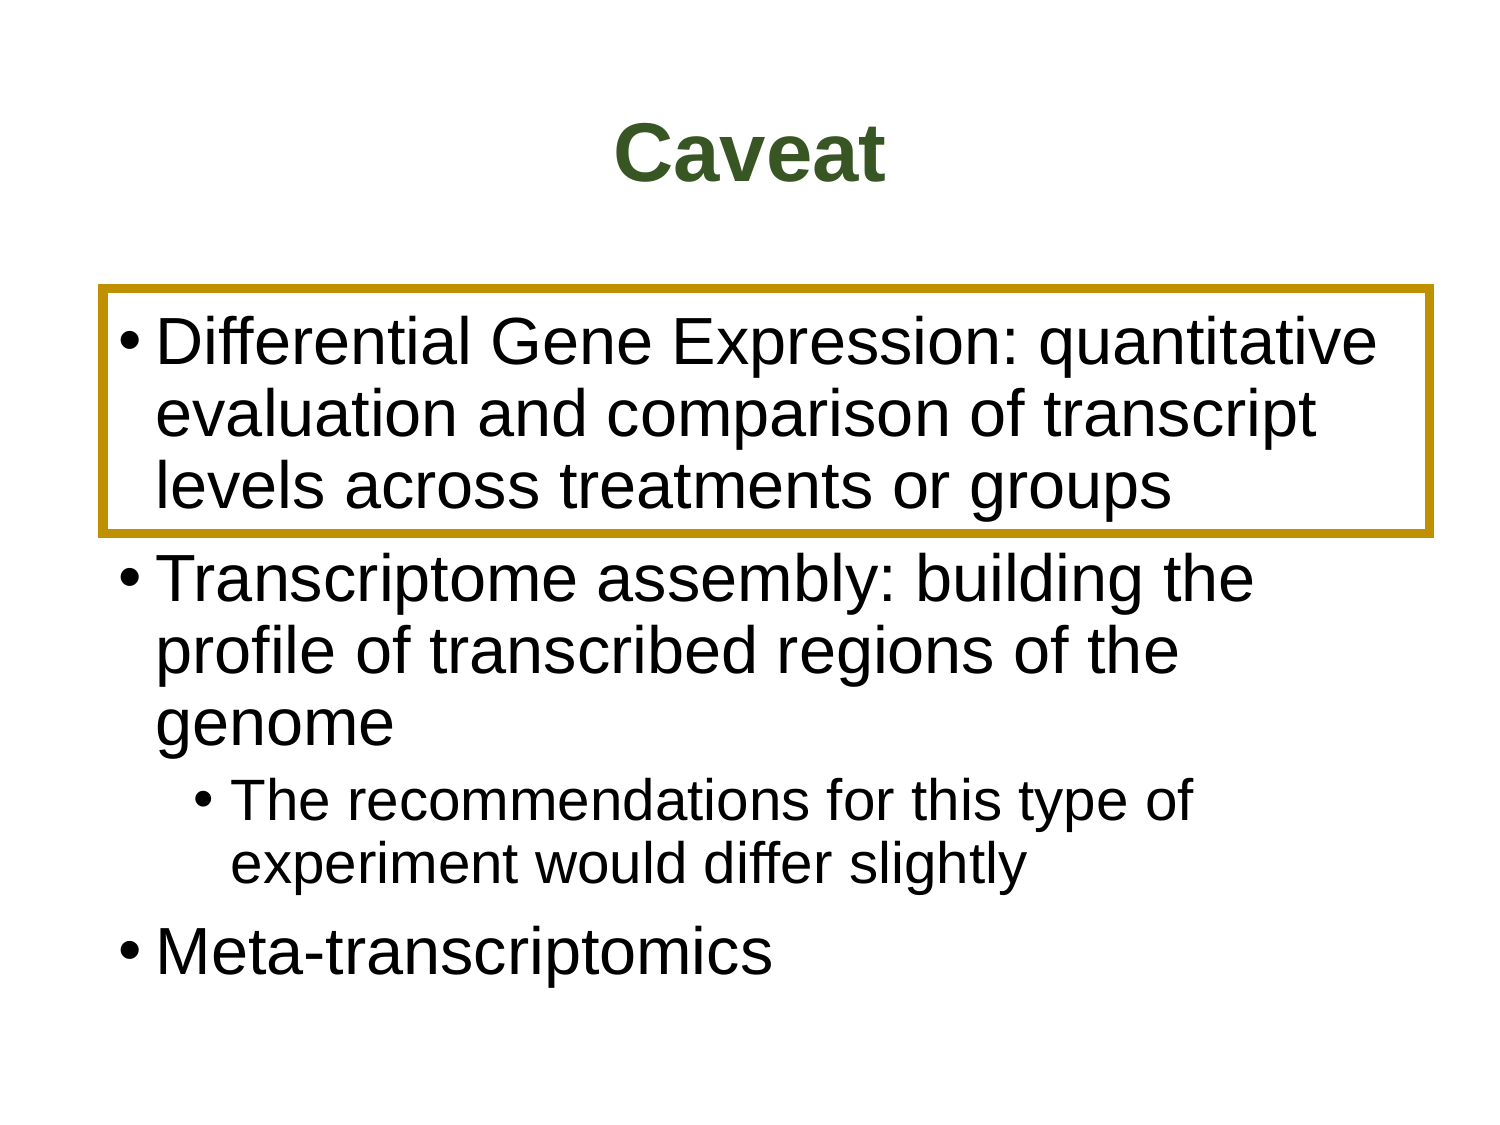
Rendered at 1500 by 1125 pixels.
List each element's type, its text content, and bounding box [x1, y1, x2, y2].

list Differential Gene Expression: quantitative evaluation and comparison of transcript levels across treatments or groups Transcriptome assembly: building the profile of transcribed regions of the genome The recommendations for this type of experiment would differ slightly Meta-transcriptomics [103, 534, 1397, 1075]
title Caveat [103, 59, 1397, 250]
text_box [102, 288, 1430, 534]
